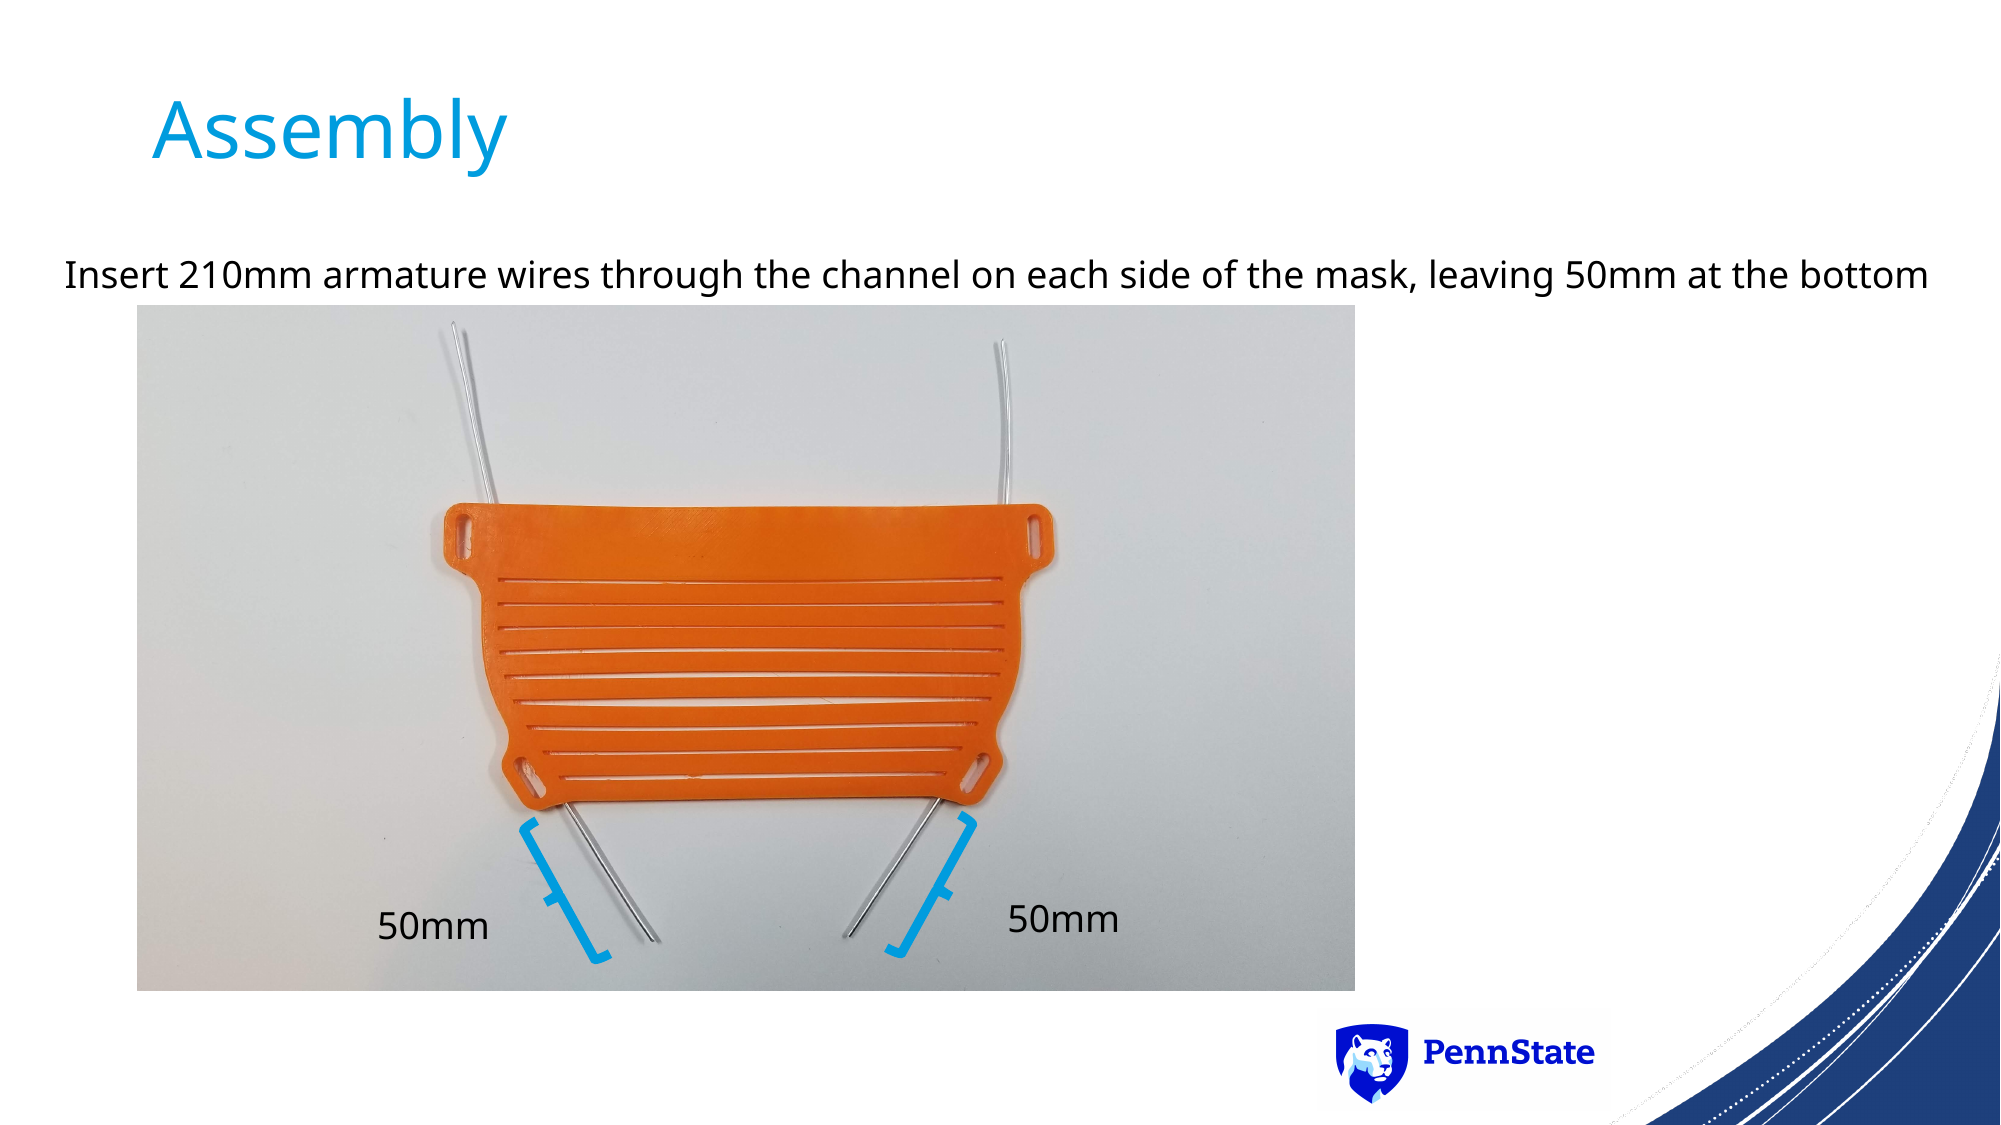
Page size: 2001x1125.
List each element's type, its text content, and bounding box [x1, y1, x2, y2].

title Assembly [137, 59, 1863, 206]
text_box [137, 305, 1355, 991]
text_box Insert 210mm armature wires through the channel on each side of the mask, leaving 50mm at the bottom [49, 243, 1947, 304]
picture [1317, 654, 2000, 1125]
